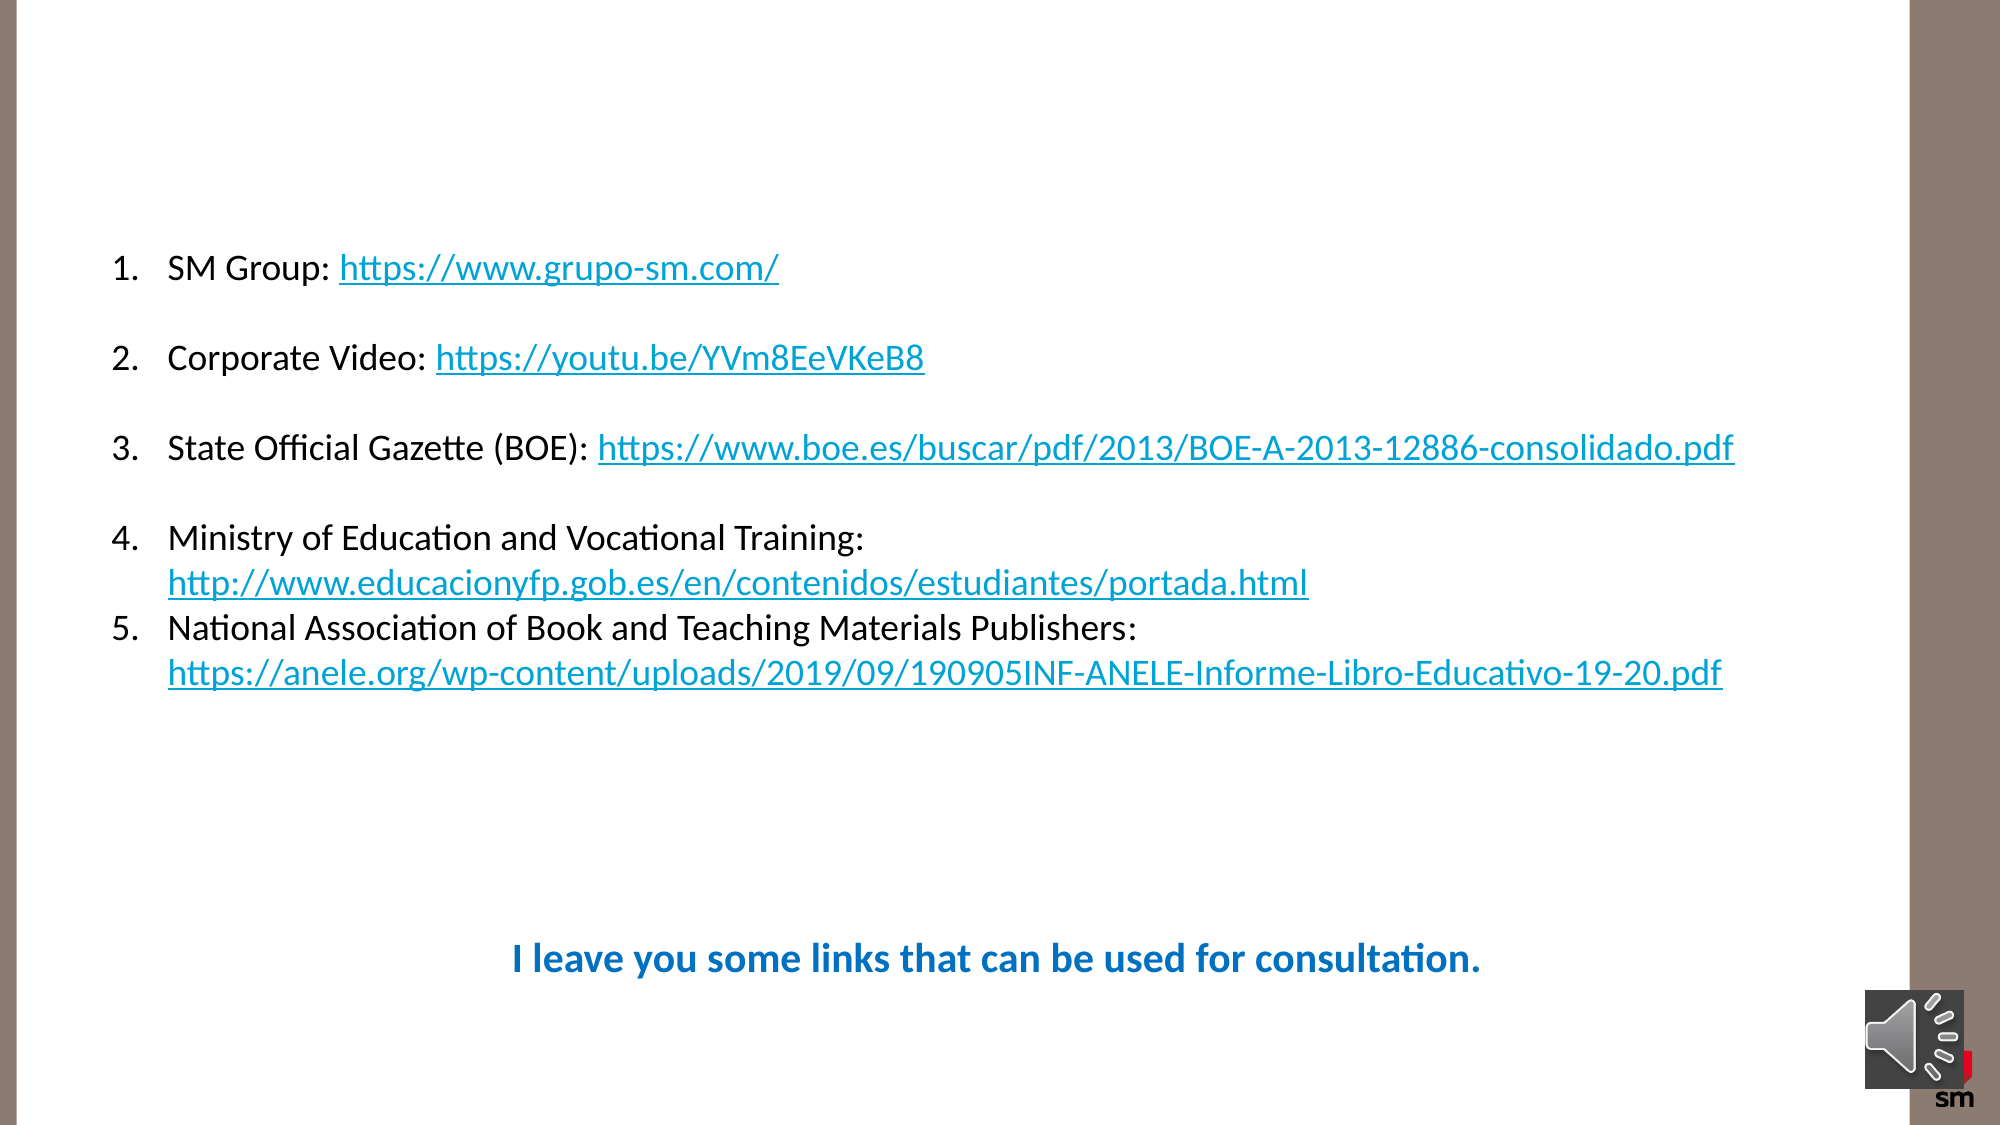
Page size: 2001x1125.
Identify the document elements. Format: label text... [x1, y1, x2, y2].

text_box I leave you some links that can be used for consultation. [497, 922, 1498, 988]
picture [1864, 989, 1987, 1120]
text_box SM Group: https://www.grupo-sm.com/ Corporate Video: https://youtu.be/YVm8EeVKeB8 State Official Gazette (BOE): https://www.boe.es/buscar/pdf/2013/BOE-A-2013-12886-consolidado.pdf Ministry of Education and Vocational Training: http://www.educacionyfp.gob.es/en/contenidos/estudiantes/portada.html National Association of Book and Teaching Materials Publishers: https://anele.org/wp-content/uploads/2019/09/190905INF-ANELE-Informe-Libro-Educativo-19-20.pdf [96, 190, 1755, 926]
